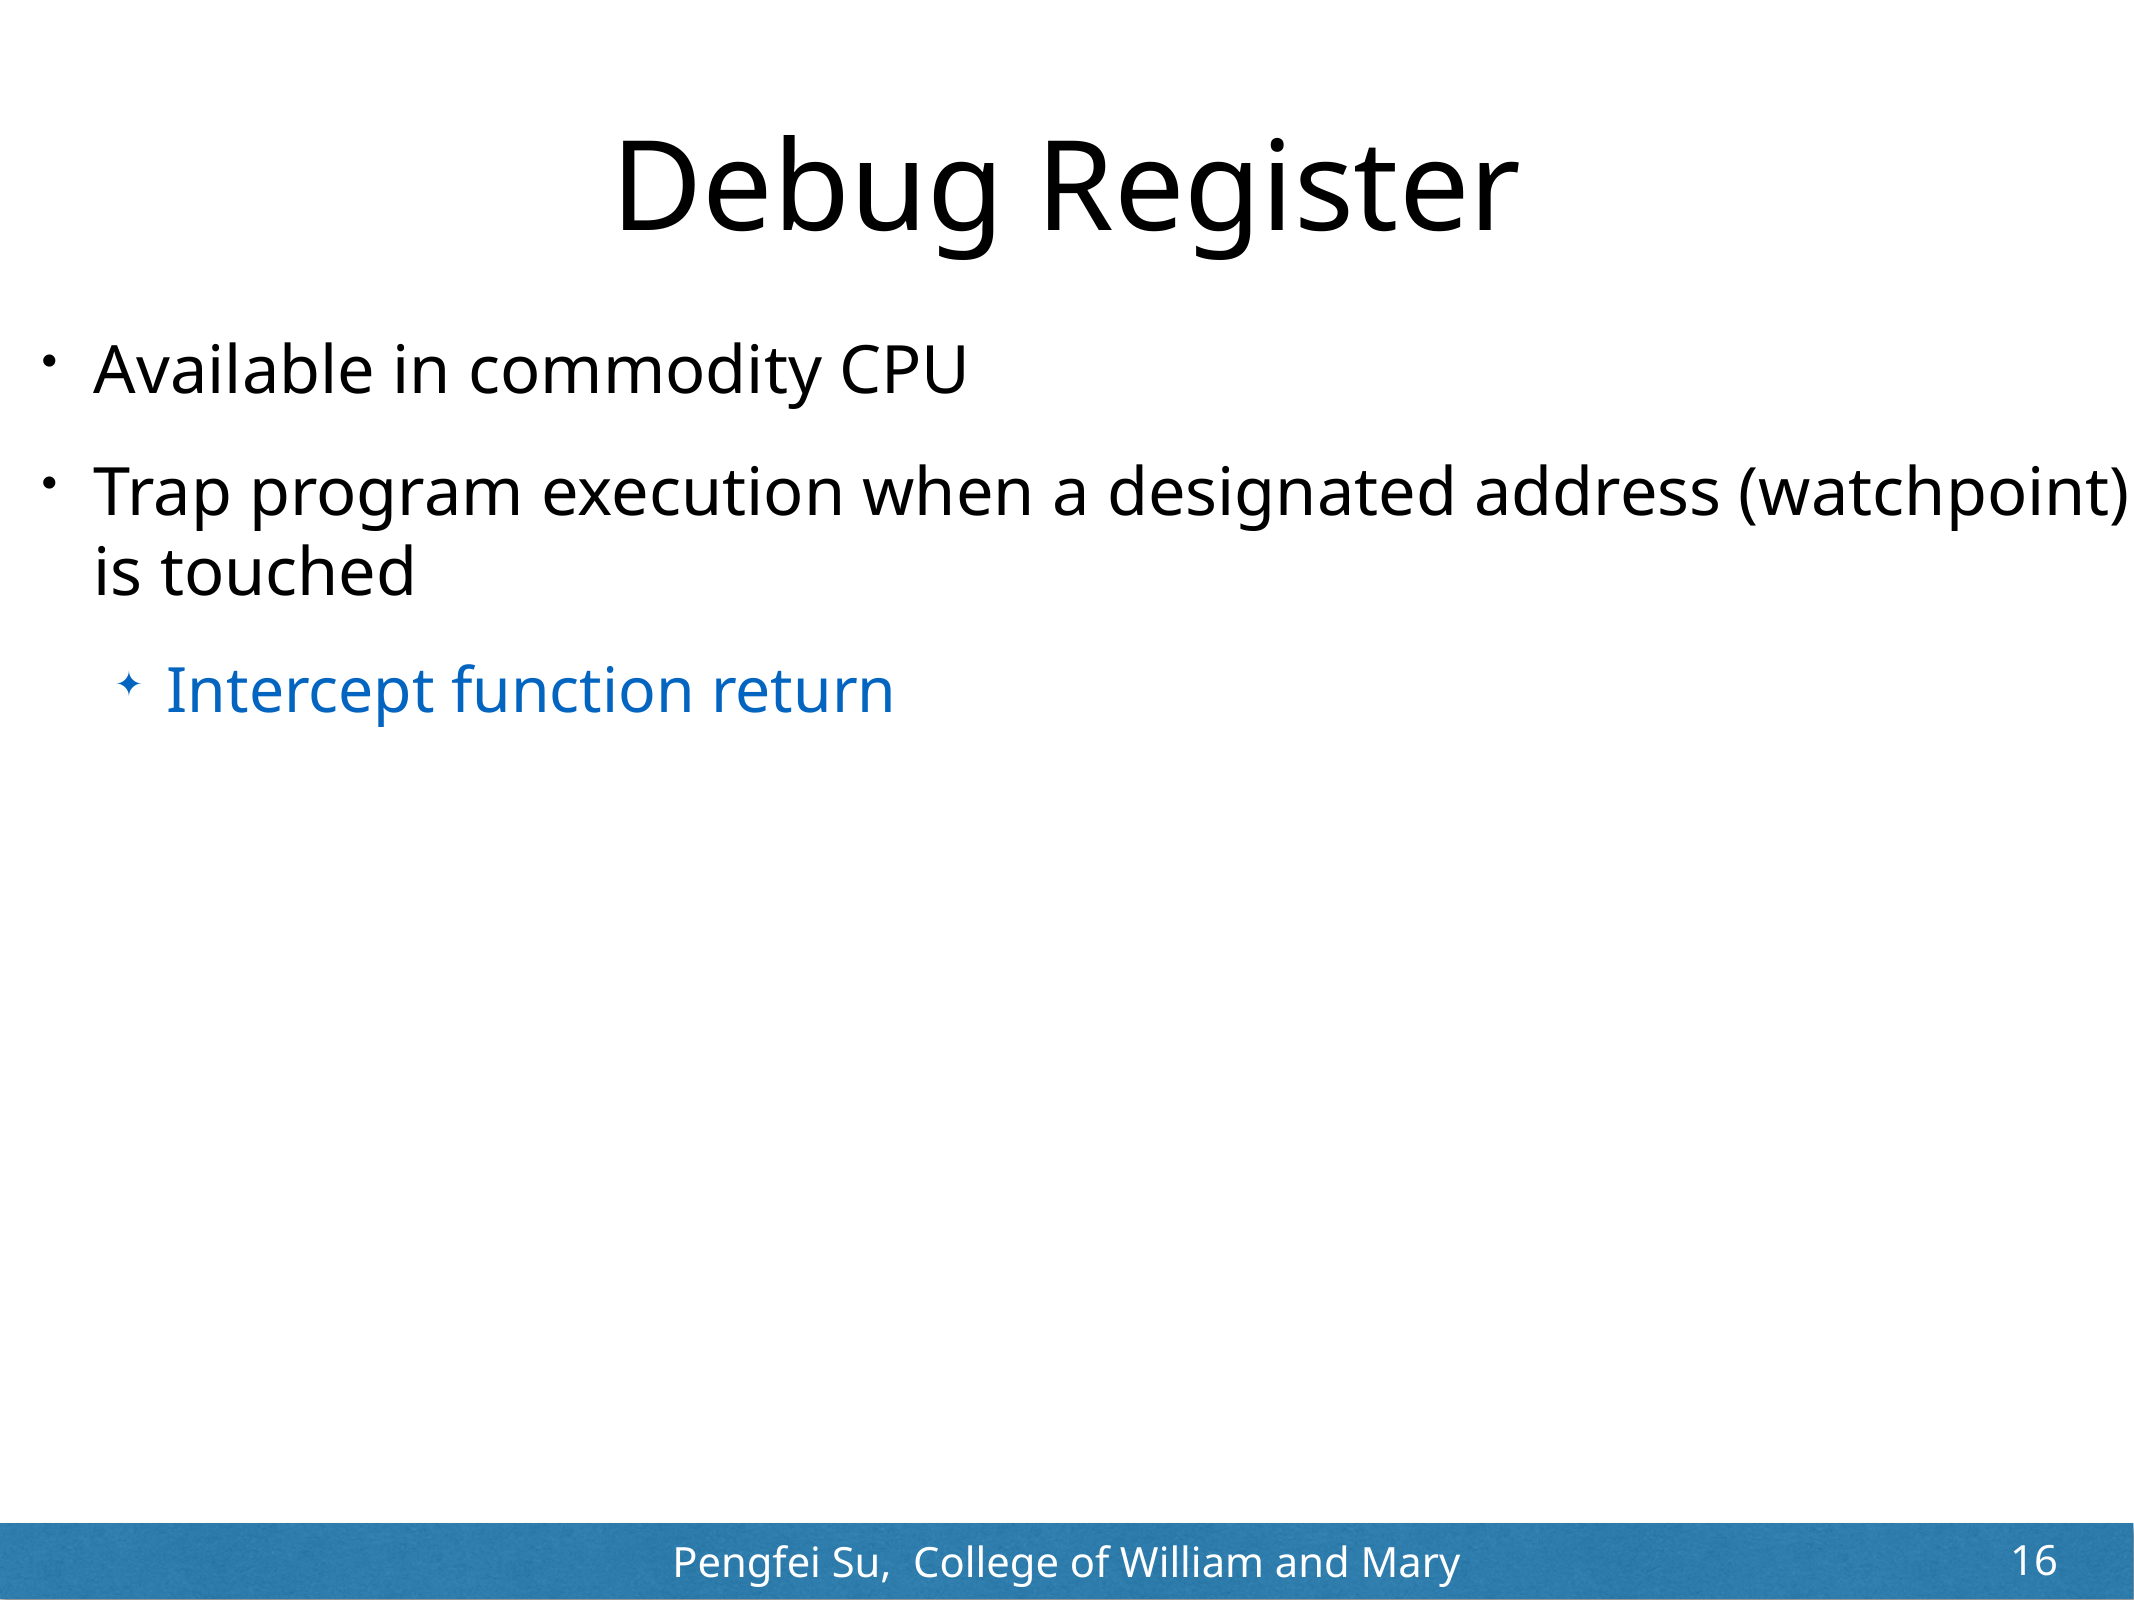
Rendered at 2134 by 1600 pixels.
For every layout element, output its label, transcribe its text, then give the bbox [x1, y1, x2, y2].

title Debug Register [155, 61, 1978, 301]
list Available in commodity CPU Trap program execution when a designated address (watchpoint) is touched Intercept function return [32, 317, 2134, 1351]
slide_number 16 [2001, 1525, 2068, 1593]
picture [0, 1523, 2134, 1599]
